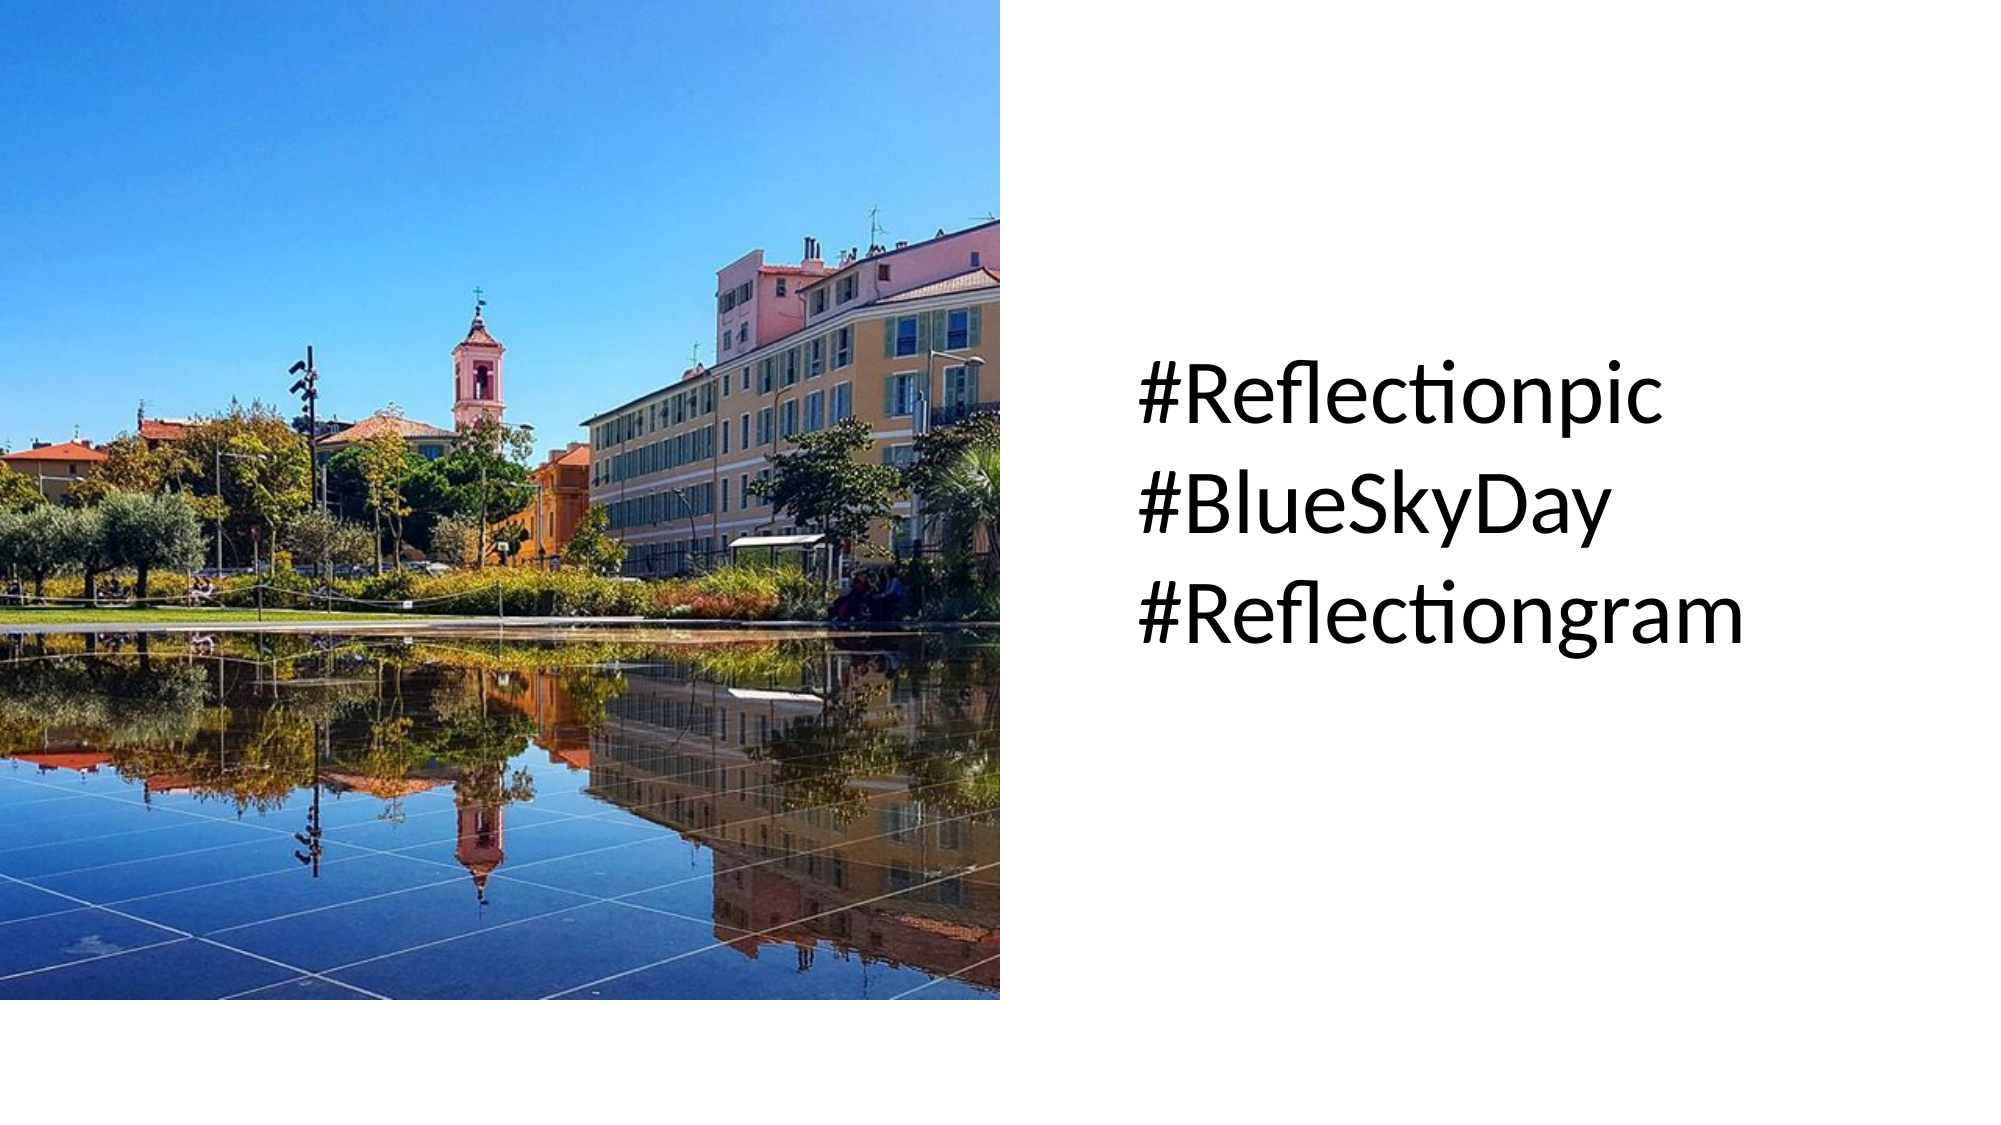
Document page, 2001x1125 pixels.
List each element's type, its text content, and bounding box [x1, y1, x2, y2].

picture [0, 0, 1000, 1000]
text_box #Reflectionpic #BlueSkyDay #Reflectiongram [1122, 324, 1763, 779]
